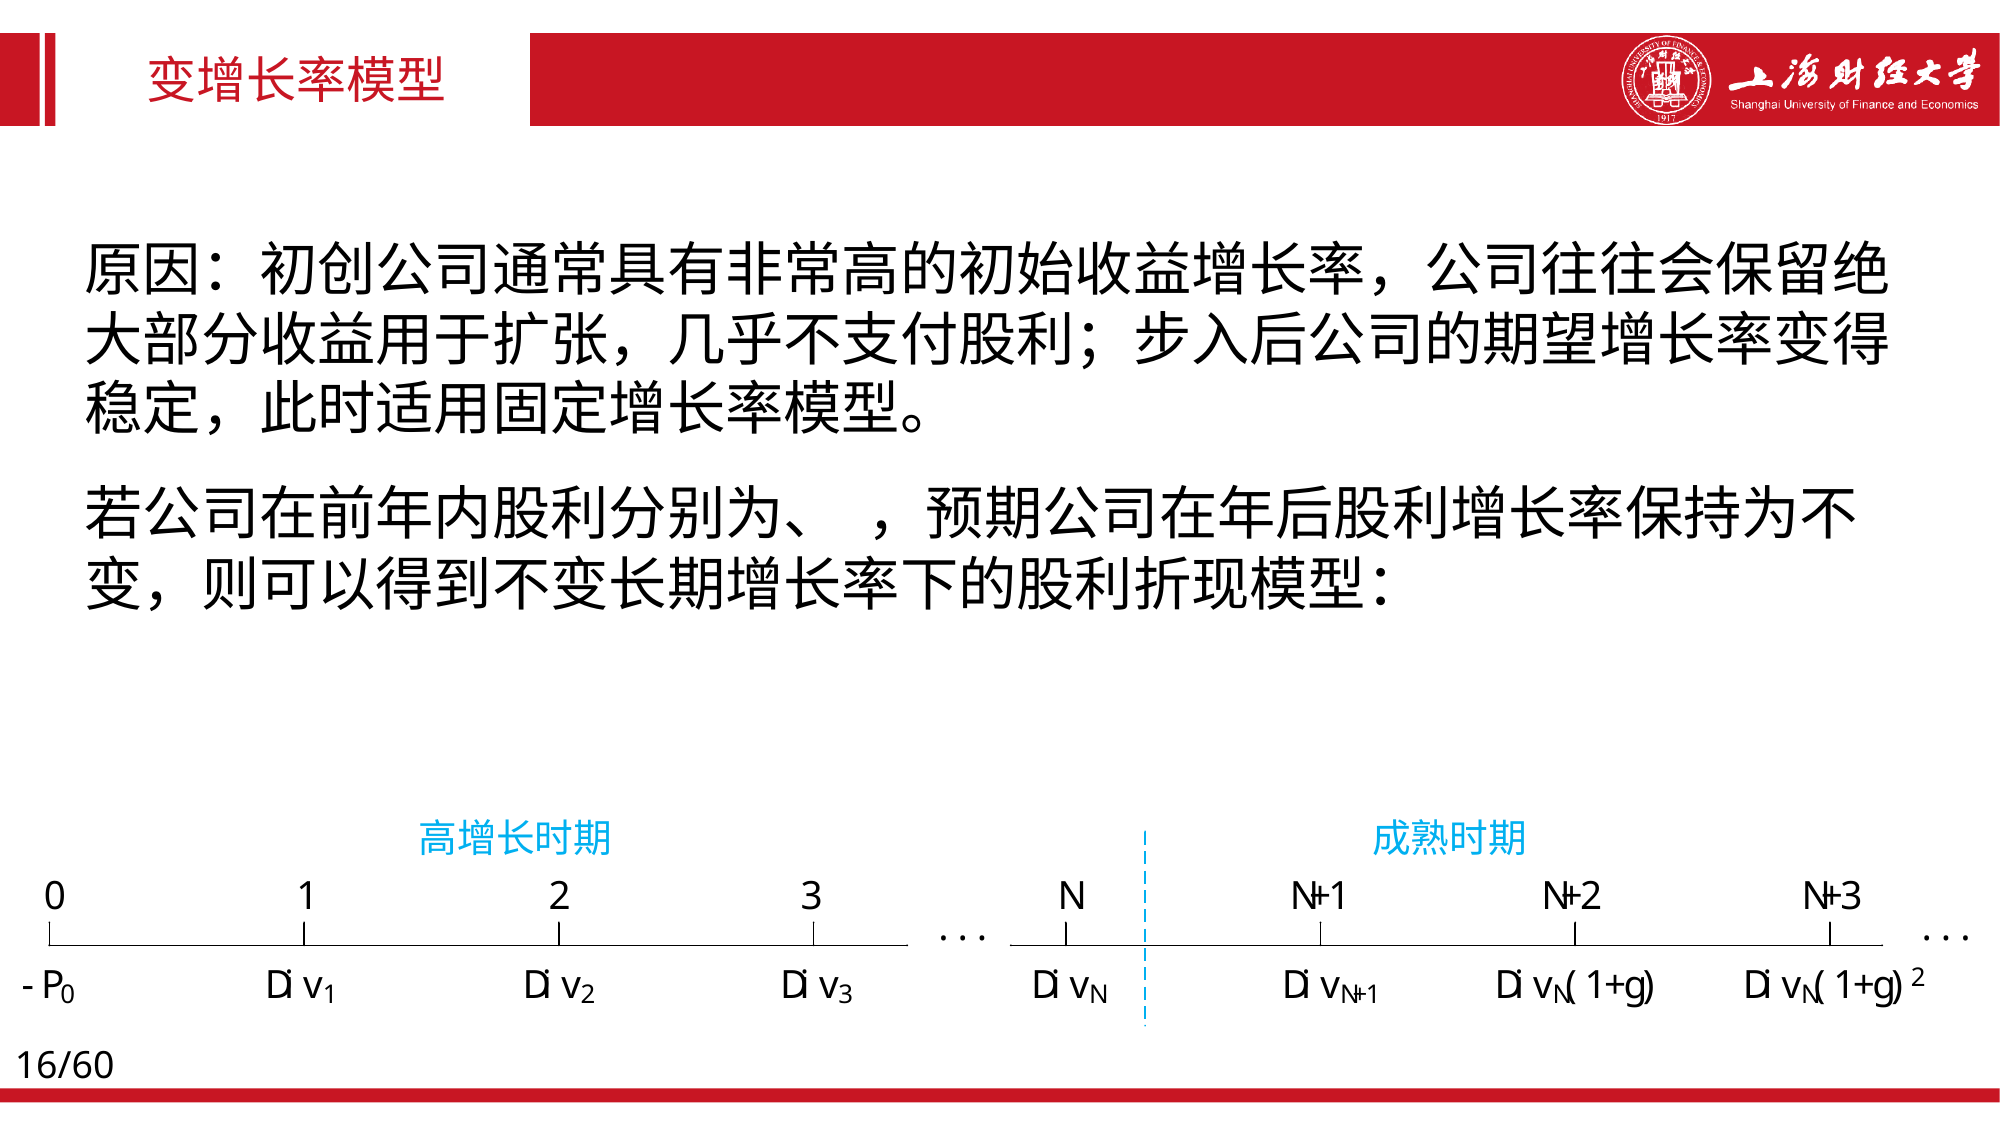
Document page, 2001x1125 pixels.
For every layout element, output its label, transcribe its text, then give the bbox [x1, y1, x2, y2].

picture [1595, 0, 2000, 172]
text_box 变增长率模型 [131, 41, 462, 116]
picture [0, 806, 2000, 1028]
